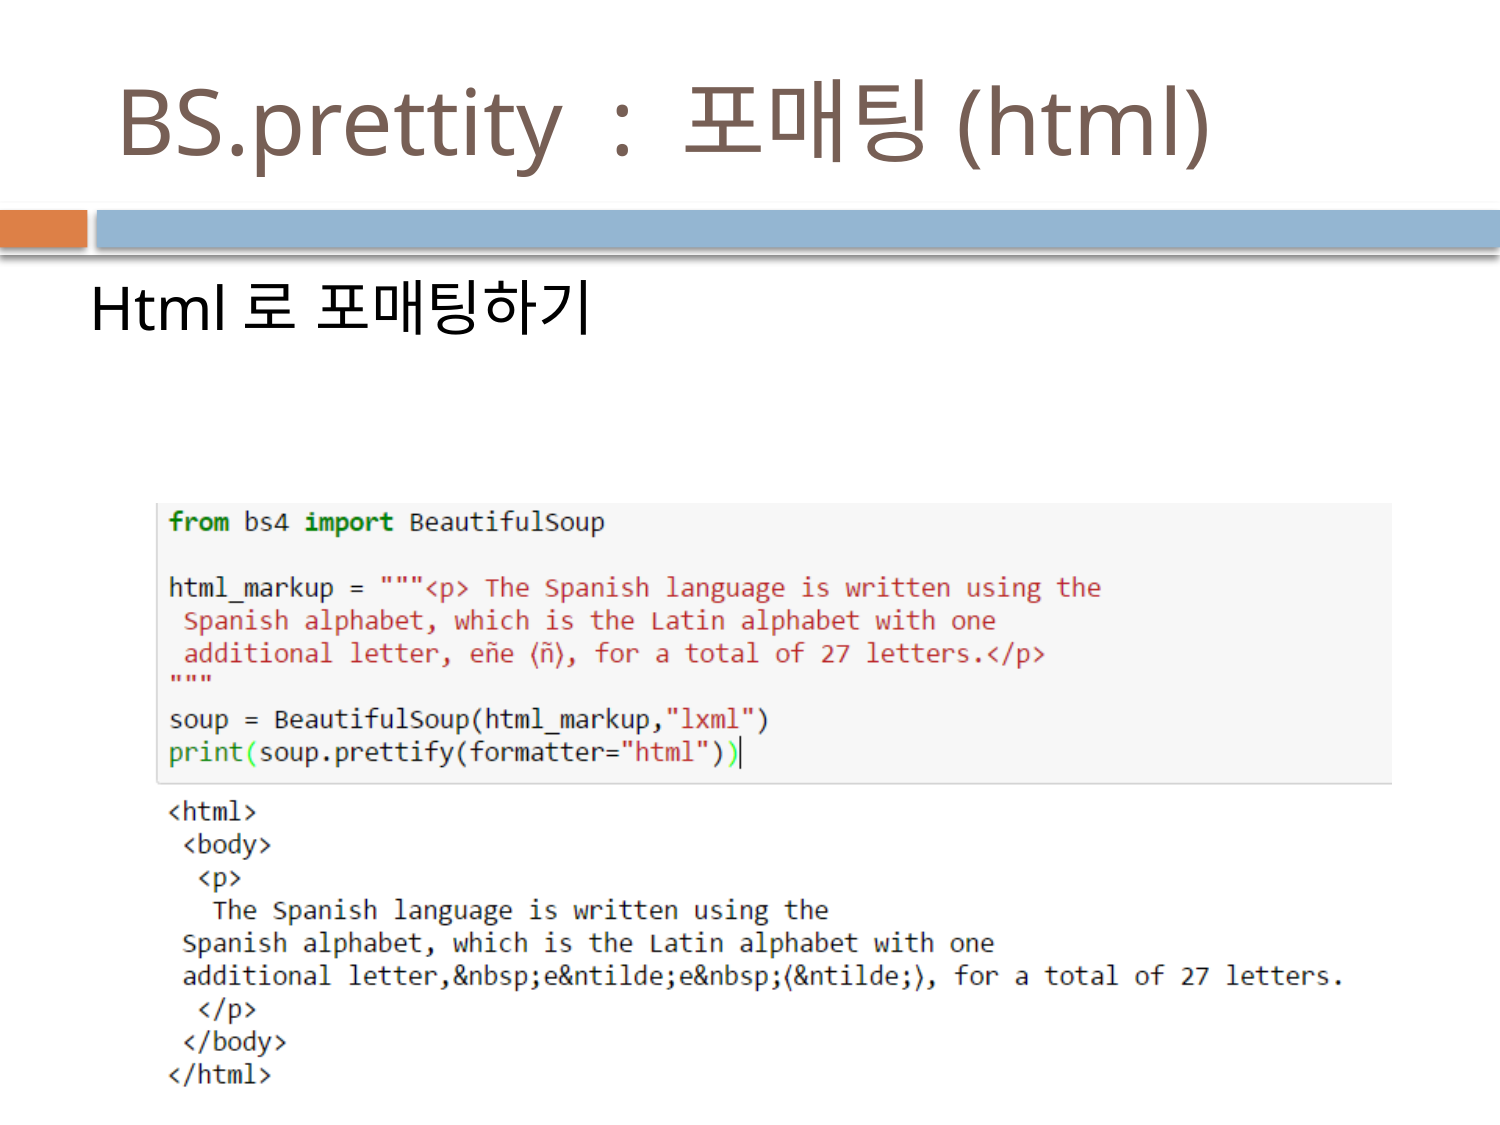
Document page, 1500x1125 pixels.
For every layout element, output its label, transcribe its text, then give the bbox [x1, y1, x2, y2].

picture [147, 503, 1392, 1101]
list Html로 포매팅하기 [75, 262, 1425, 468]
title BS.prettity : 포매팅(html) [100, 37, 1438, 200]
